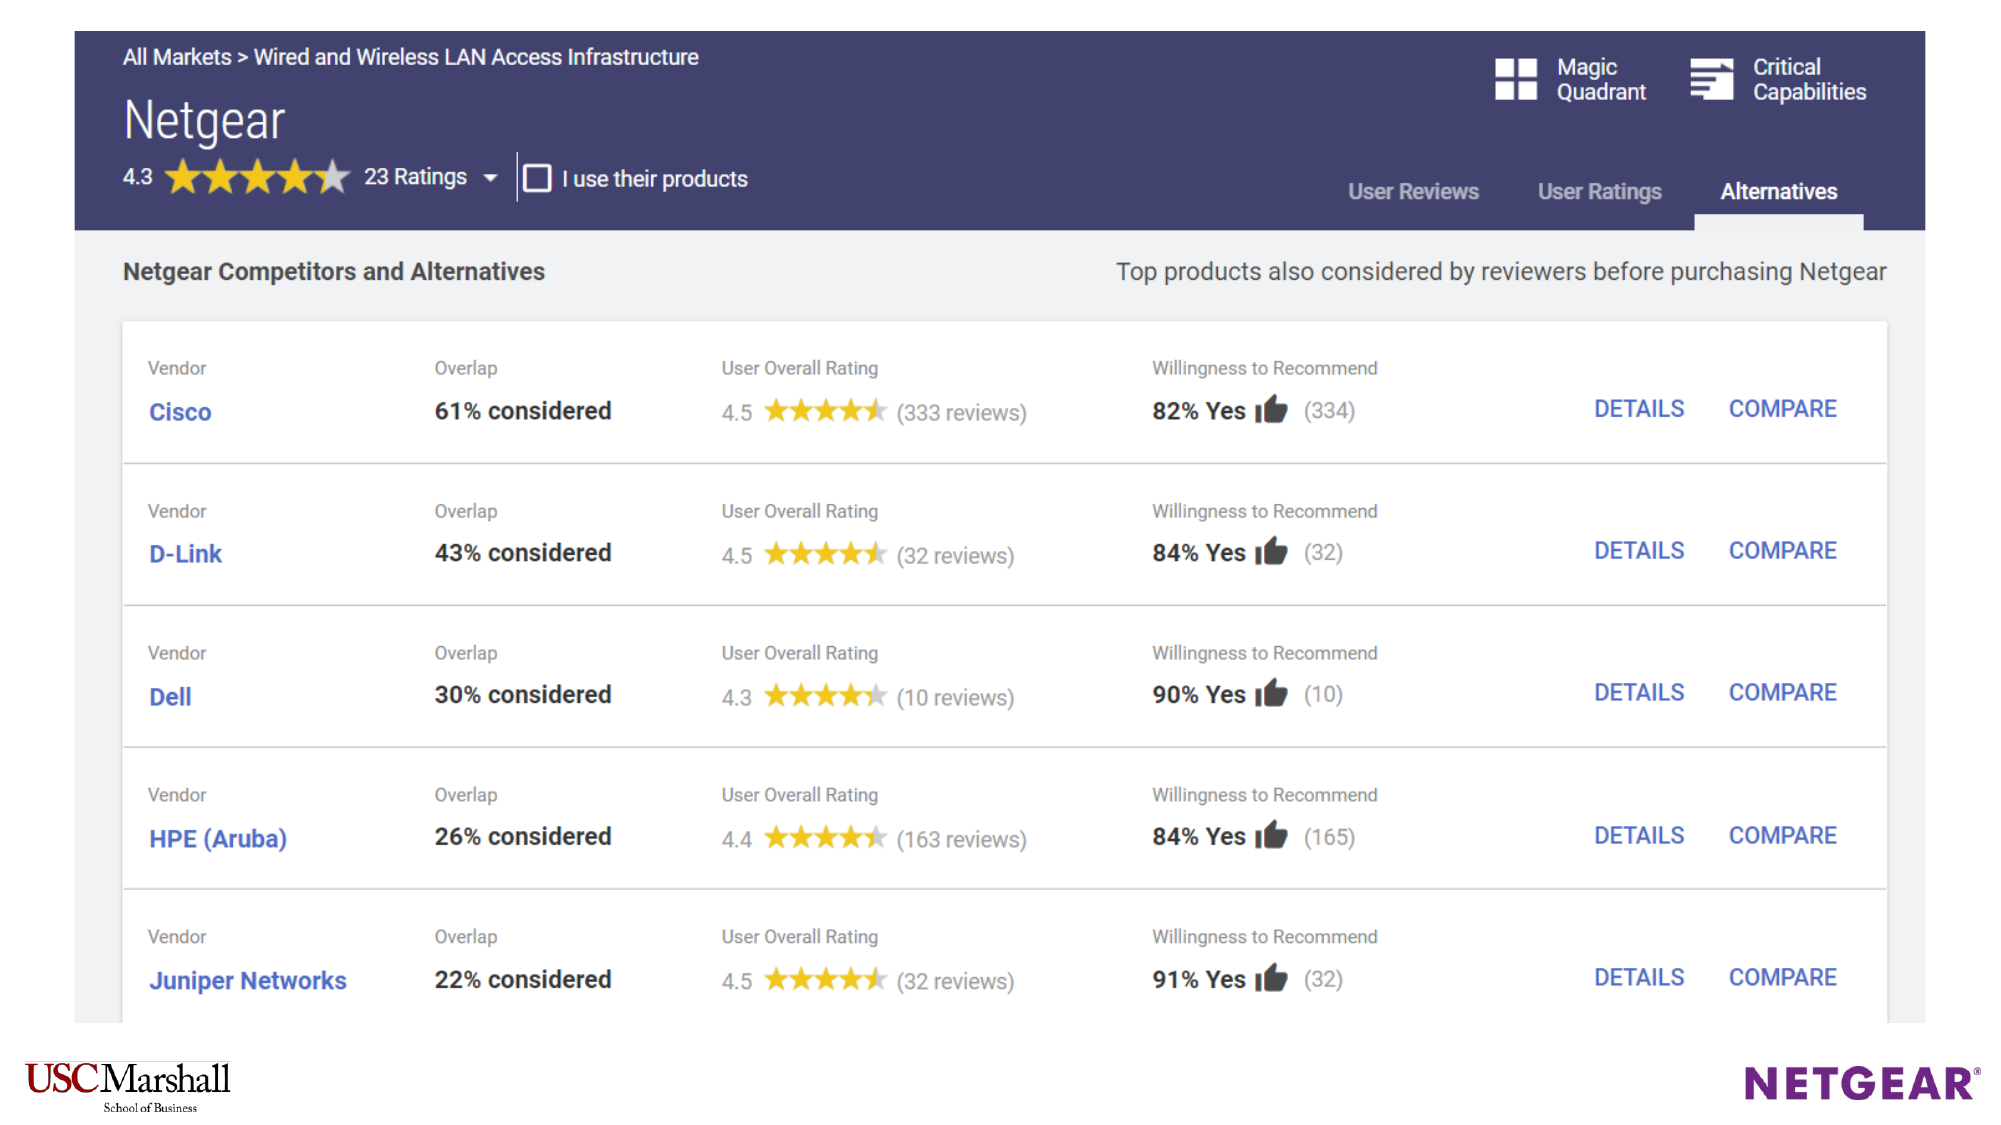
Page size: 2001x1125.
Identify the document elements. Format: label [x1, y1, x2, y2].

picture [1745, 1066, 1981, 1100]
picture [74, 30, 1926, 1023]
picture [24, 1061, 231, 1112]
